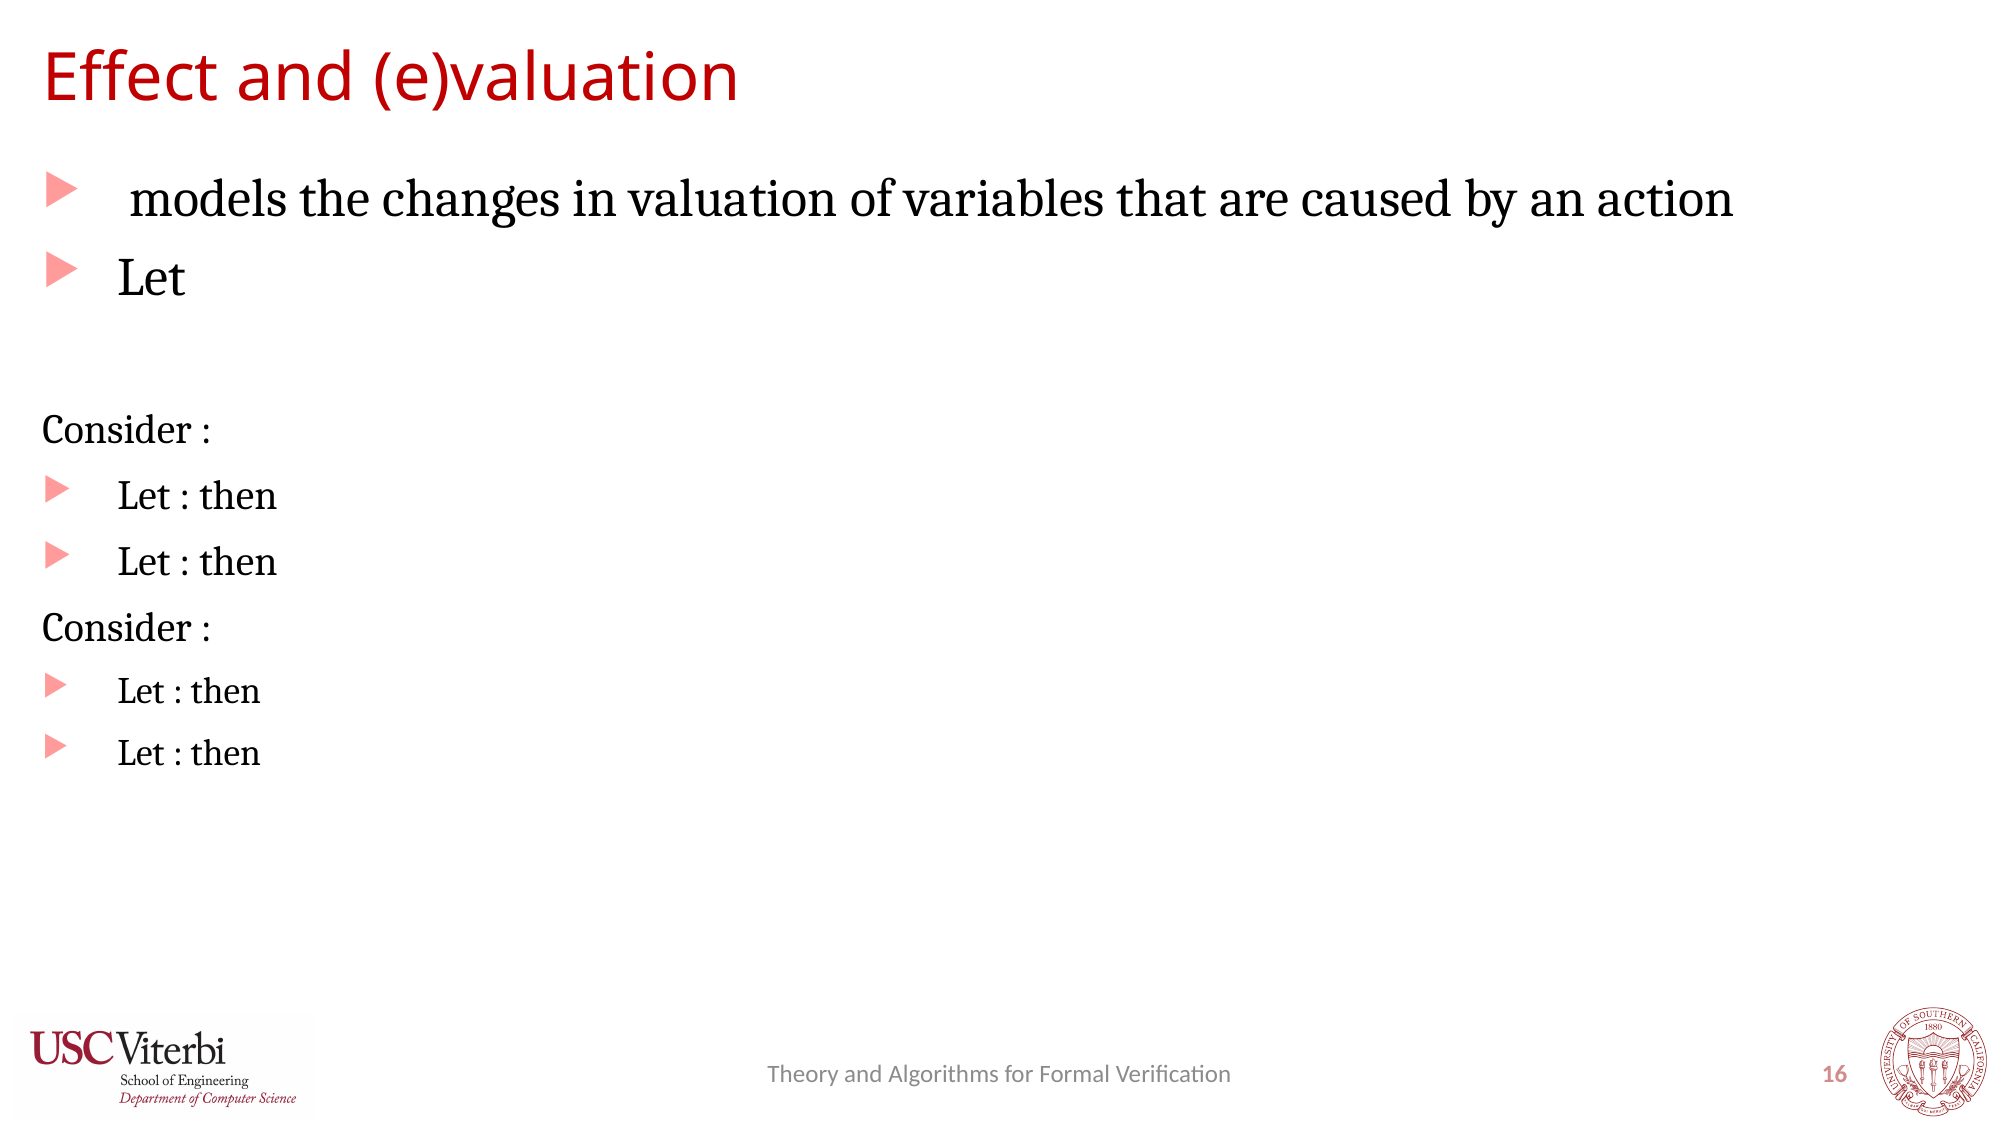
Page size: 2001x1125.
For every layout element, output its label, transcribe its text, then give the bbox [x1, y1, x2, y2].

picture [1879, 1002, 1988, 1119]
title Effect and (e)valuation [27, 18, 1819, 141]
footer Theory and Algorithms for Formal Verification [662, 1042, 1338, 1103]
picture [12, 1014, 316, 1119]
slide_number 16 [1684, 1042, 1863, 1103]
